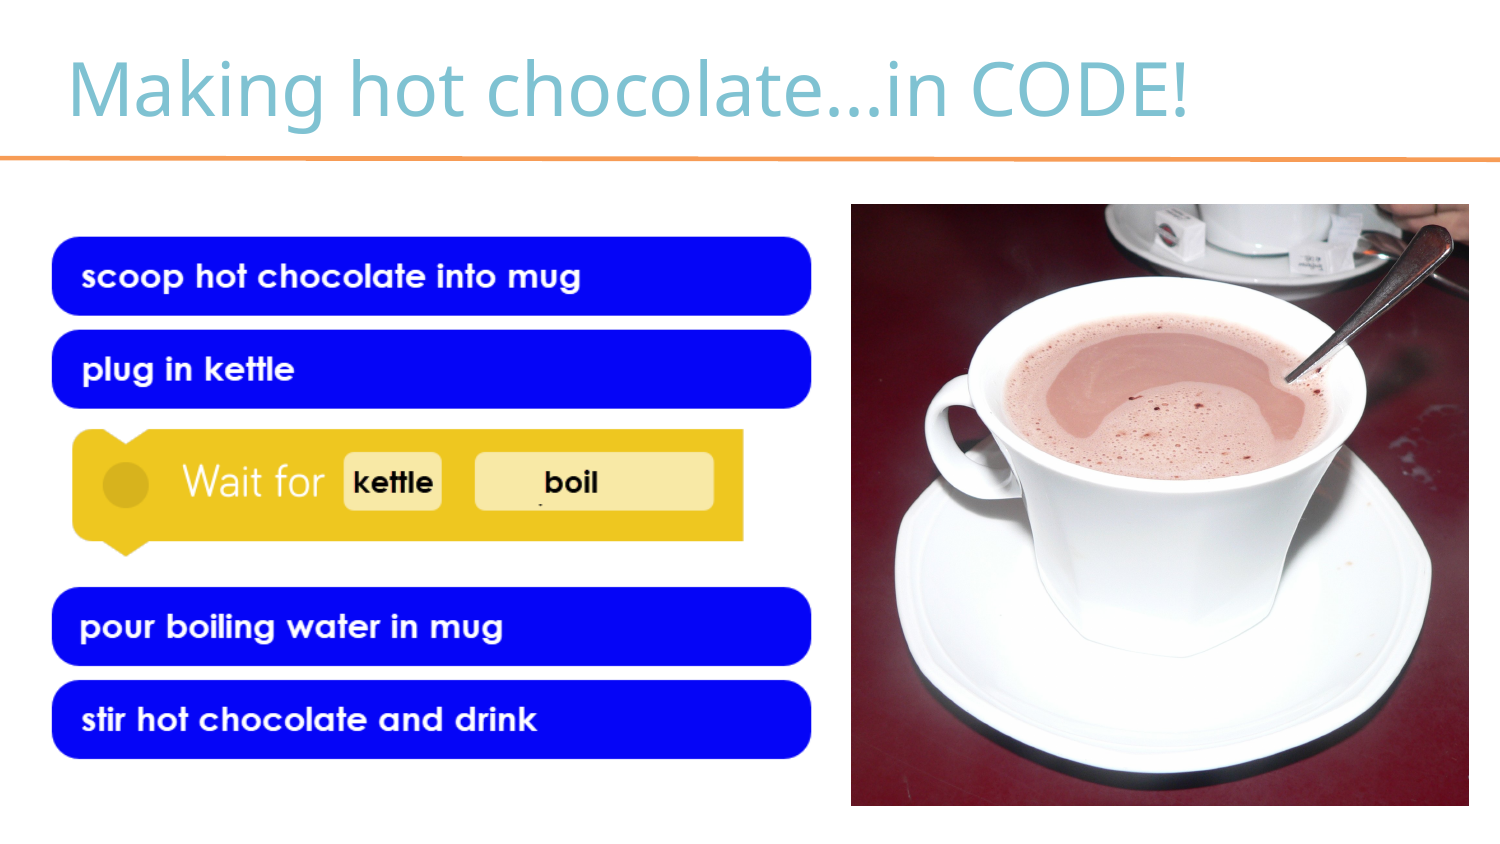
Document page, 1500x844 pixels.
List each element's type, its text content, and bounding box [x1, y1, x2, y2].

title Making hot chocolate...in CODE! [51, 26, 1449, 121]
picture [24, 191, 833, 819]
picture [851, 204, 1470, 807]
